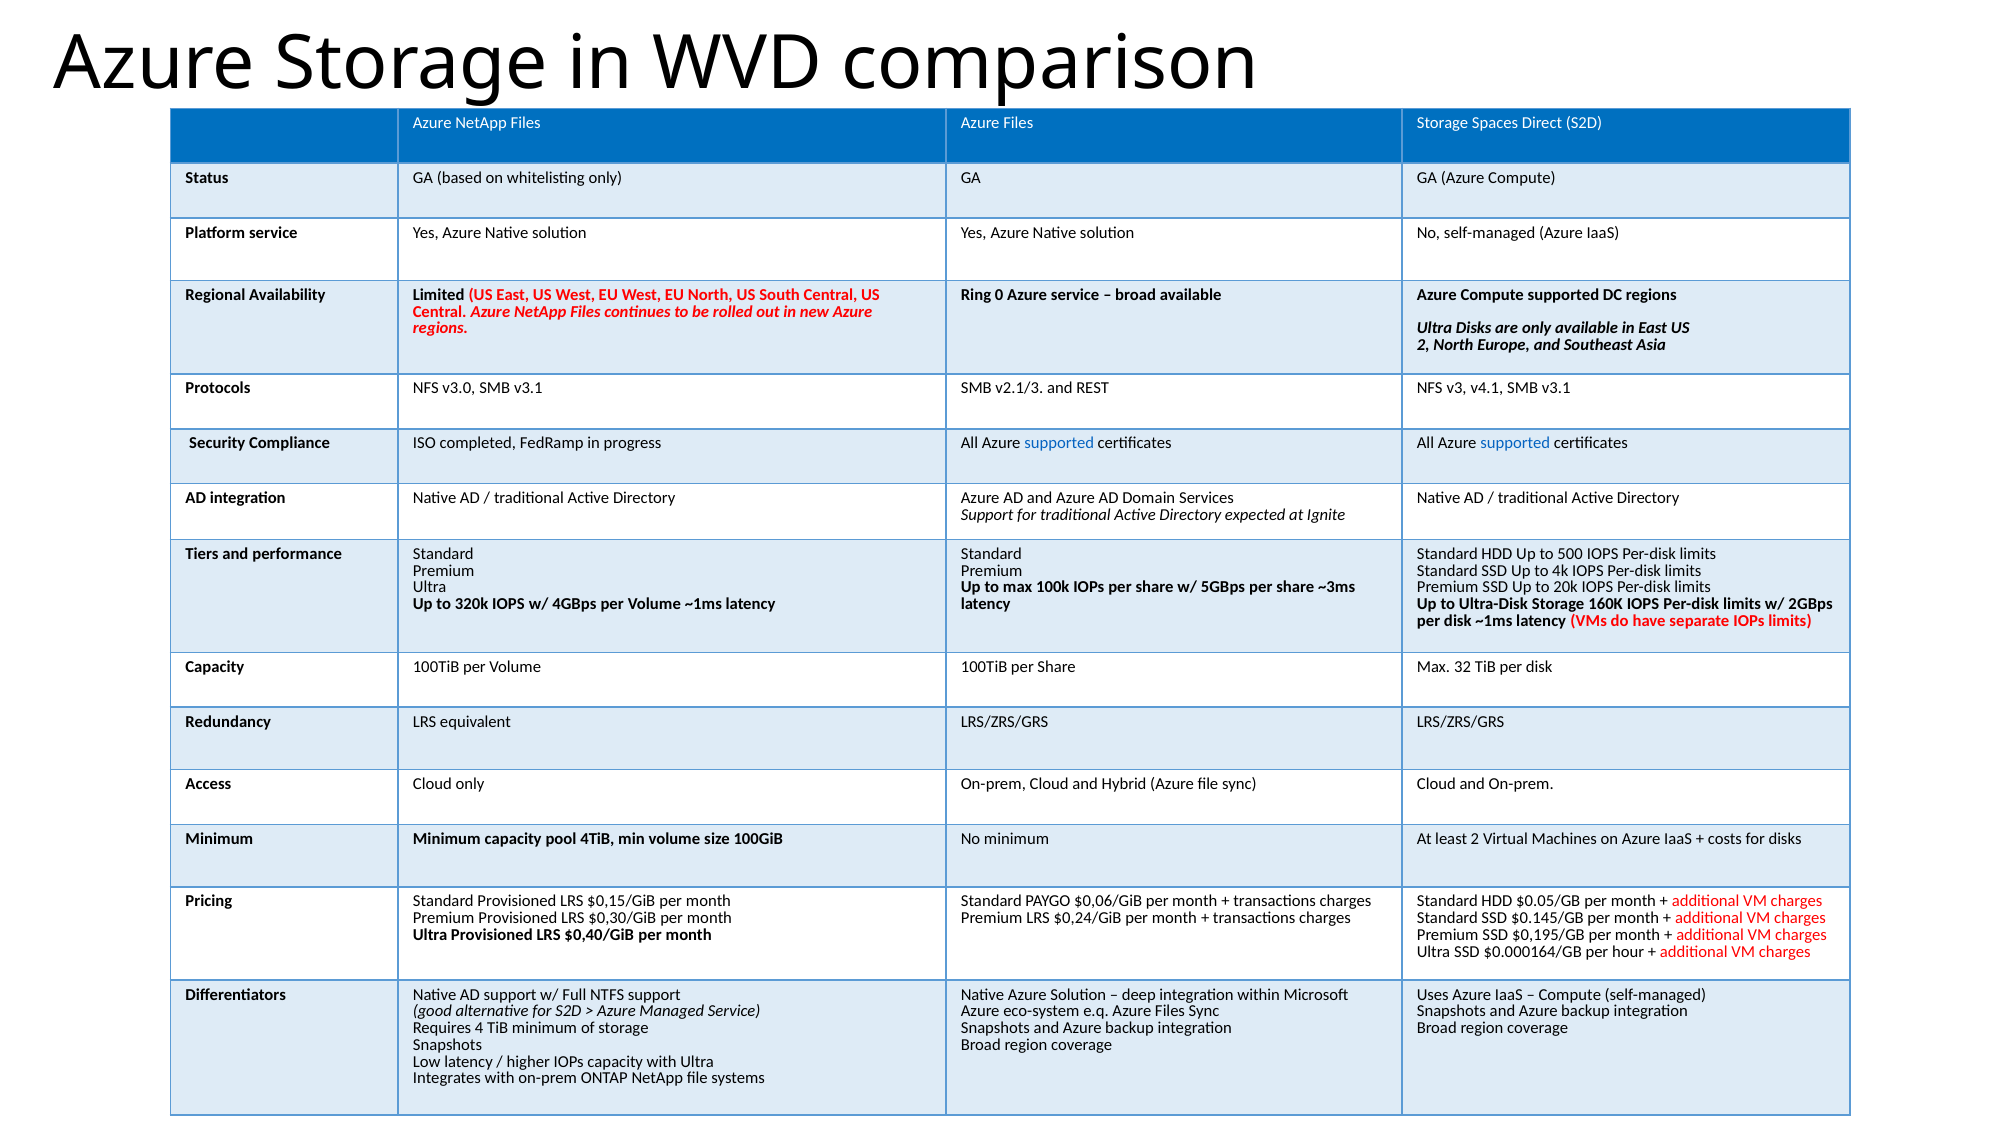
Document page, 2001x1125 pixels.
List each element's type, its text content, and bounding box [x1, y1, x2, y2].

table_cell Security Compliance [171, 430, 397, 483]
table_cell Standard HDD Up to 500 IOPS Per-disk limits Standard SSD Up to 4k IOPS Per-disk limits Premium SSD Up to 20k IOPS Per-disk limits Up to Ultra-Disk Storage 160K IOPS Per-disk limits w/ 2GBps per disk ~1ms latency (VMs do have separate IOPs limits) [1403, 540, 1849, 652]
table_cell Azure Compute supported DC regions Ultra Disks are only available in East US 2, North Europe, and Southeast Asia [1403, 281, 1849, 373]
table_cell Native AD support w/ Full NTFS support (good alternative for S2D > Azure Managed Service) Requires 4 TiB minimum of storage Snapshots Low latency / higher IOPs capacity with Ultra Integrates with on-prem ONTAP NetApp file systems [399, 981, 945, 1114]
table_cell Cloud and On-prem. [1403, 770, 1849, 824]
table_cell Tiers and performance [171, 540, 397, 652]
table_cell Max. 32 TiB per disk [1403, 653, 1849, 706]
table_cell Native AD / traditional Active Directory [399, 484, 945, 539]
table_header Storage Spaces Direct (S2D) [1403, 109, 1849, 162]
table_cell Regional Availability [171, 281, 397, 373]
table_cell Uses Azure IaaS – Compute (self-managed) Snapshots and Azure backup integration Broad region coverage [1403, 981, 1849, 1114]
table_cell NFS v3.0, SMB v3.1 [399, 375, 945, 428]
table_cell Redundancy [171, 708, 397, 769]
table_cell Ring 0 Azure service – broad available [947, 281, 1401, 373]
table_cell At least 2 Virtual Machines on Azure IaaS + costs for disks [1403, 825, 1849, 886]
table_cell AD integration [171, 484, 397, 539]
table_cell LRS equivalent [399, 708, 945, 769]
table_header [171, 109, 397, 162]
table_cell Native Azure Solution – deep integration within Microsoft Azure eco-system e.q. Azure Files Sync Snapshots and Azure backup integration Broad region coverage [947, 981, 1401, 1114]
table_cell Differentiators [171, 981, 397, 1114]
table_cell SMB v2.1/3. and REST [947, 375, 1401, 428]
table_header Azure NetApp Files [399, 109, 945, 162]
table_cell GA (Azure Compute) [1403, 164, 1849, 217]
table_cell Cloud only [399, 770, 945, 824]
table_cell 100TiB per Share [947, 653, 1401, 706]
table_cell Yes, Azure Native solution [399, 219, 945, 280]
table_cell 100TiB per Volume [399, 653, 945, 706]
table_cell Minimum capacity pool 4TiB, min volume size 100GiB [399, 825, 945, 886]
table_cell NFS v3, v4.1, SMB v3.1 [1403, 375, 1849, 428]
table_cell LRS/ZRS/GRS [1403, 708, 1849, 769]
table_header Azure Files [947, 109, 1401, 162]
table_cell Native AD / traditional Active Directory [1403, 484, 1849, 539]
table_cell Capacity [171, 653, 397, 706]
table_cell Access [171, 770, 397, 824]
table_cell Standard HDD $0.05/GB per month + additional VM charges Standard SSD $0.145/GB per month + additional VM charges Premium SSD $0,195/GB per month + additional VM charges Ultra SSD $0.000164/GB per hour + additional VM charges [1403, 888, 1849, 979]
table_cell LRS/ZRS/GRS [947, 708, 1401, 769]
table_cell Standard Premium Up to max 100k IOPs per share w/ 5GBps per share ~3ms latency [947, 540, 1401, 652]
table_cell GA [947, 164, 1401, 217]
table_cell ISO completed, FedRamp in progress [399, 430, 945, 483]
table_cell Protocols [171, 375, 397, 428]
table_cell All Azure supported certificates [1403, 430, 1849, 483]
table_cell Yes, Azure Native solution [947, 219, 1401, 280]
table_cell Limited (US East, US West, EU West, EU North, US South Central, US Central. Azure NetApp Files continues to be rolled out in new Azure regions. [399, 281, 945, 373]
table_cell Pricing [171, 888, 397, 979]
table_cell Standard Premium Ultra Up to 320k IOPS w/ 4GBps per Volume ~1ms latency [399, 540, 945, 652]
table_cell All Azure supported certificates [947, 430, 1401, 483]
table_cell On-prem, Cloud and Hybrid (Azure file sync) [947, 770, 1401, 824]
table_cell Status [171, 164, 397, 217]
table_cell Standard PAYGO $0,06/GiB per month + transactions charges Premium LRS $0,24/GiB per month + transactions charges [947, 888, 1401, 979]
table_cell Minimum [171, 825, 397, 886]
table_cell Standard Provisioned LRS $0,15/GiB per month Premium Provisioned LRS $0,30/GiB per month Ultra Provisioned LRS $0,40/GiB per month [399, 888, 945, 979]
title Azure Storage in WVD comparison [54, 0, 1914, 122]
table_cell No minimum [947, 825, 1401, 886]
table_cell No, self-managed (Azure IaaS) [1403, 219, 1849, 280]
table_cell GA (based on whitelisting only) [399, 164, 945, 217]
table_cell Azure AD and Azure AD Domain Services Support for traditional Active Directory expected at Ignite [947, 484, 1401, 539]
table_cell Platform service [171, 219, 397, 280]
